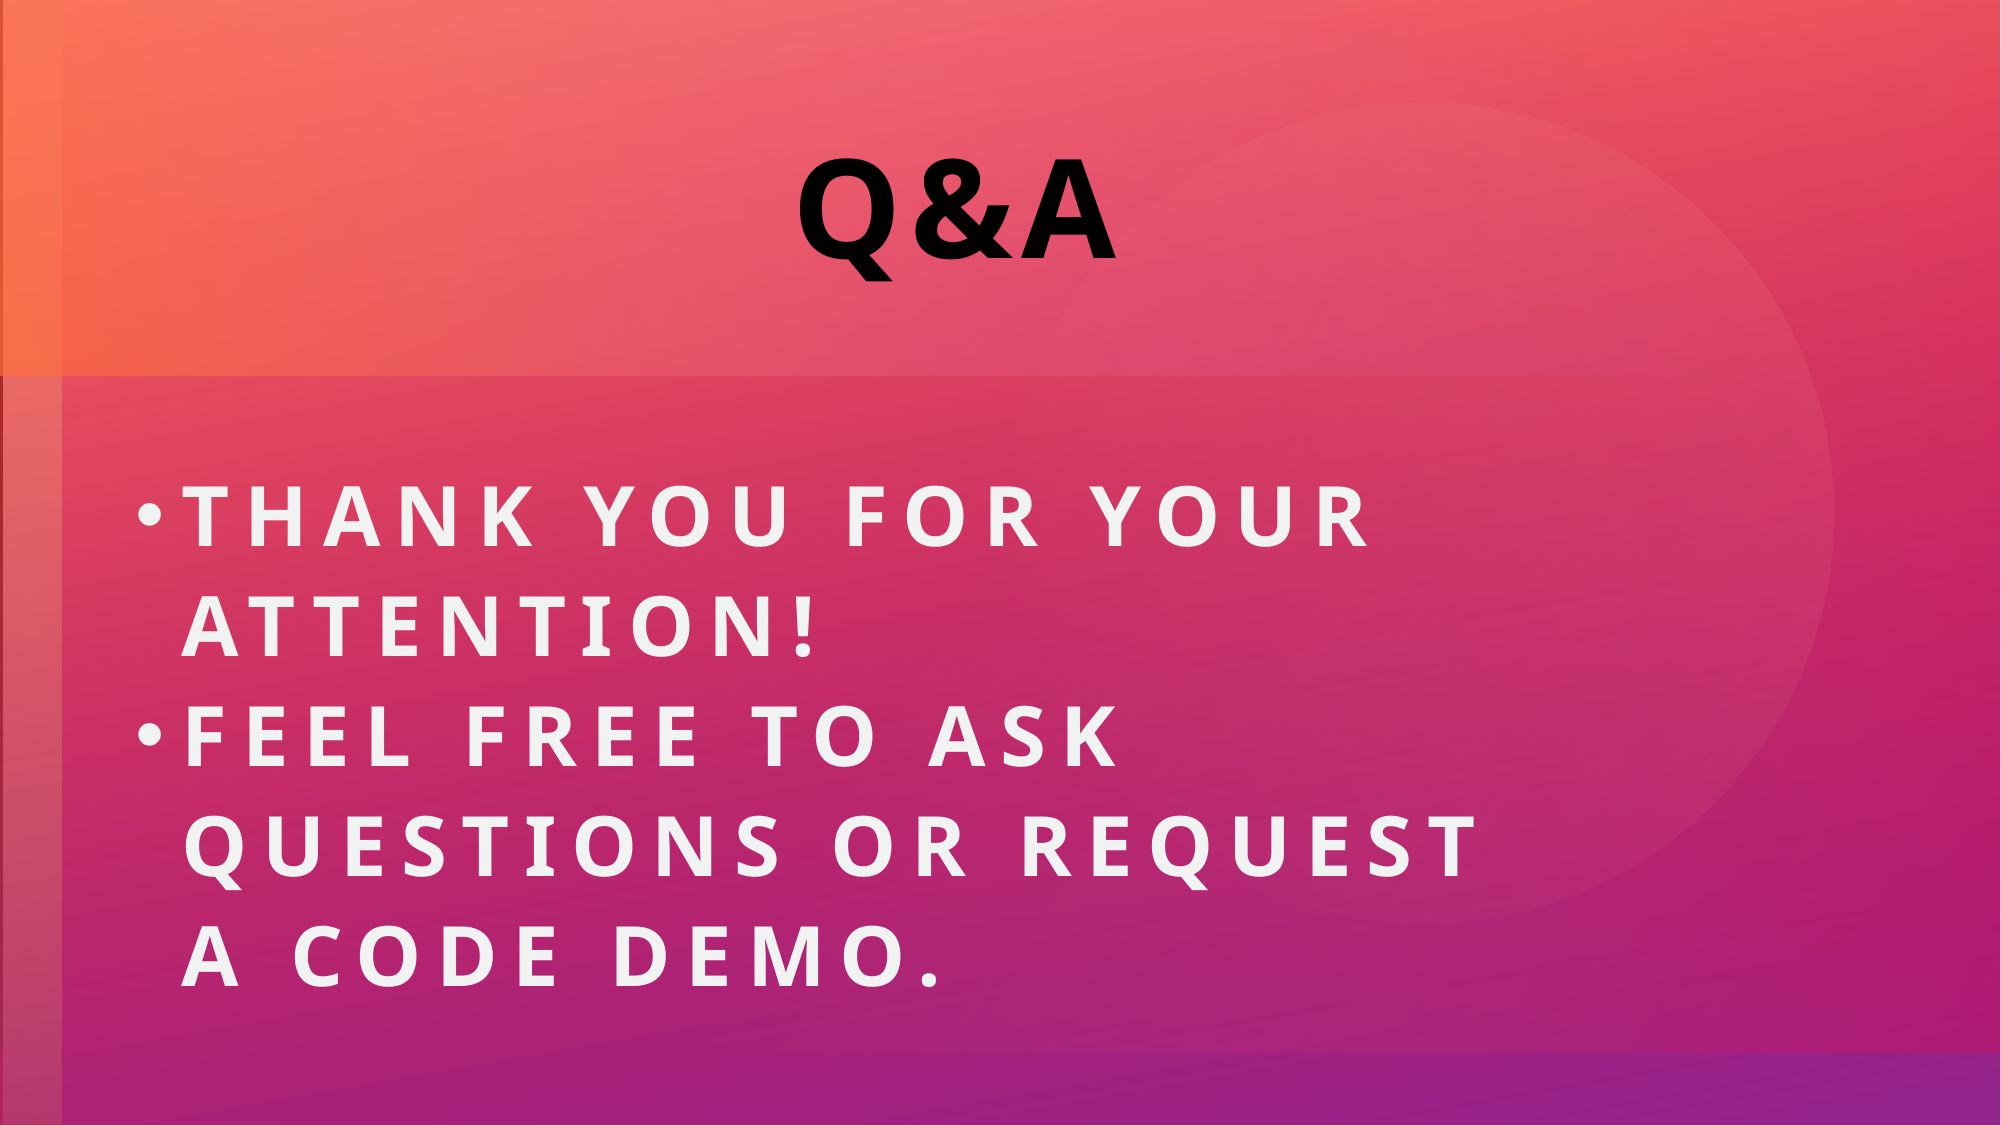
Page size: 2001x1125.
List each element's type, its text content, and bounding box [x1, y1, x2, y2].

title Thank you for your attention! Feel free to ask questions or request a code demo. [120, 426, 1586, 1011]
list Q&A [120, 98, 1790, 276]
